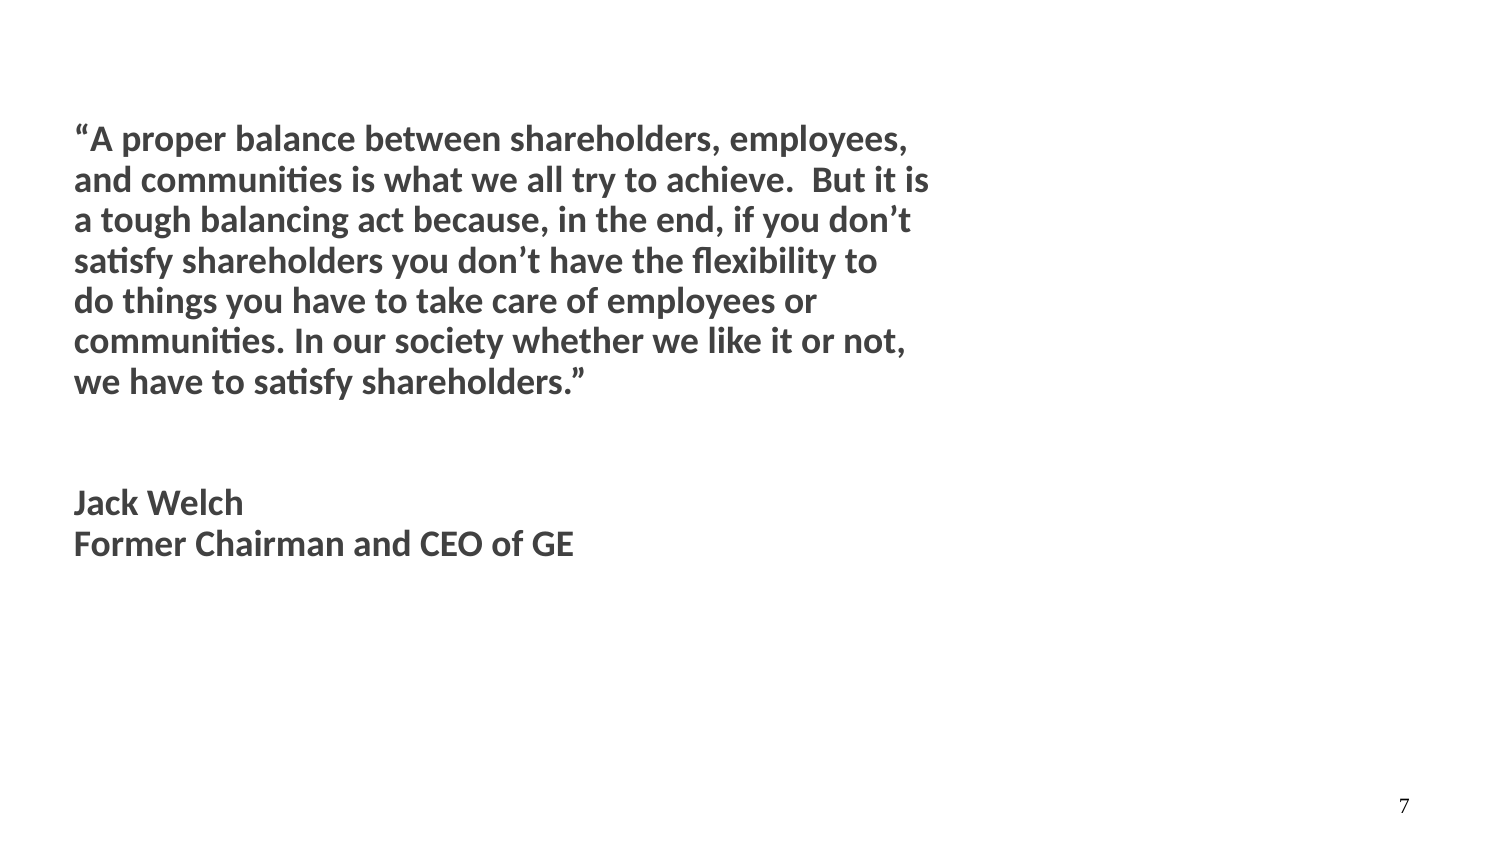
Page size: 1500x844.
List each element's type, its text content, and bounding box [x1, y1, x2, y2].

slide_number 7 [1074, 782, 1425, 827]
text_box “A proper balance between shareholders, employees, and communities is what we all try to achieve. But it is a tough balancing act because, in the end, if you don’t satisfy shareholders you don’t have the flexibility to do things you have to take care of employees or communities. In our society whether we like it or not, we have to satisfy shareholders.” Jack Welch Former Chairman and CEO of GE [59, 111, 954, 572]
